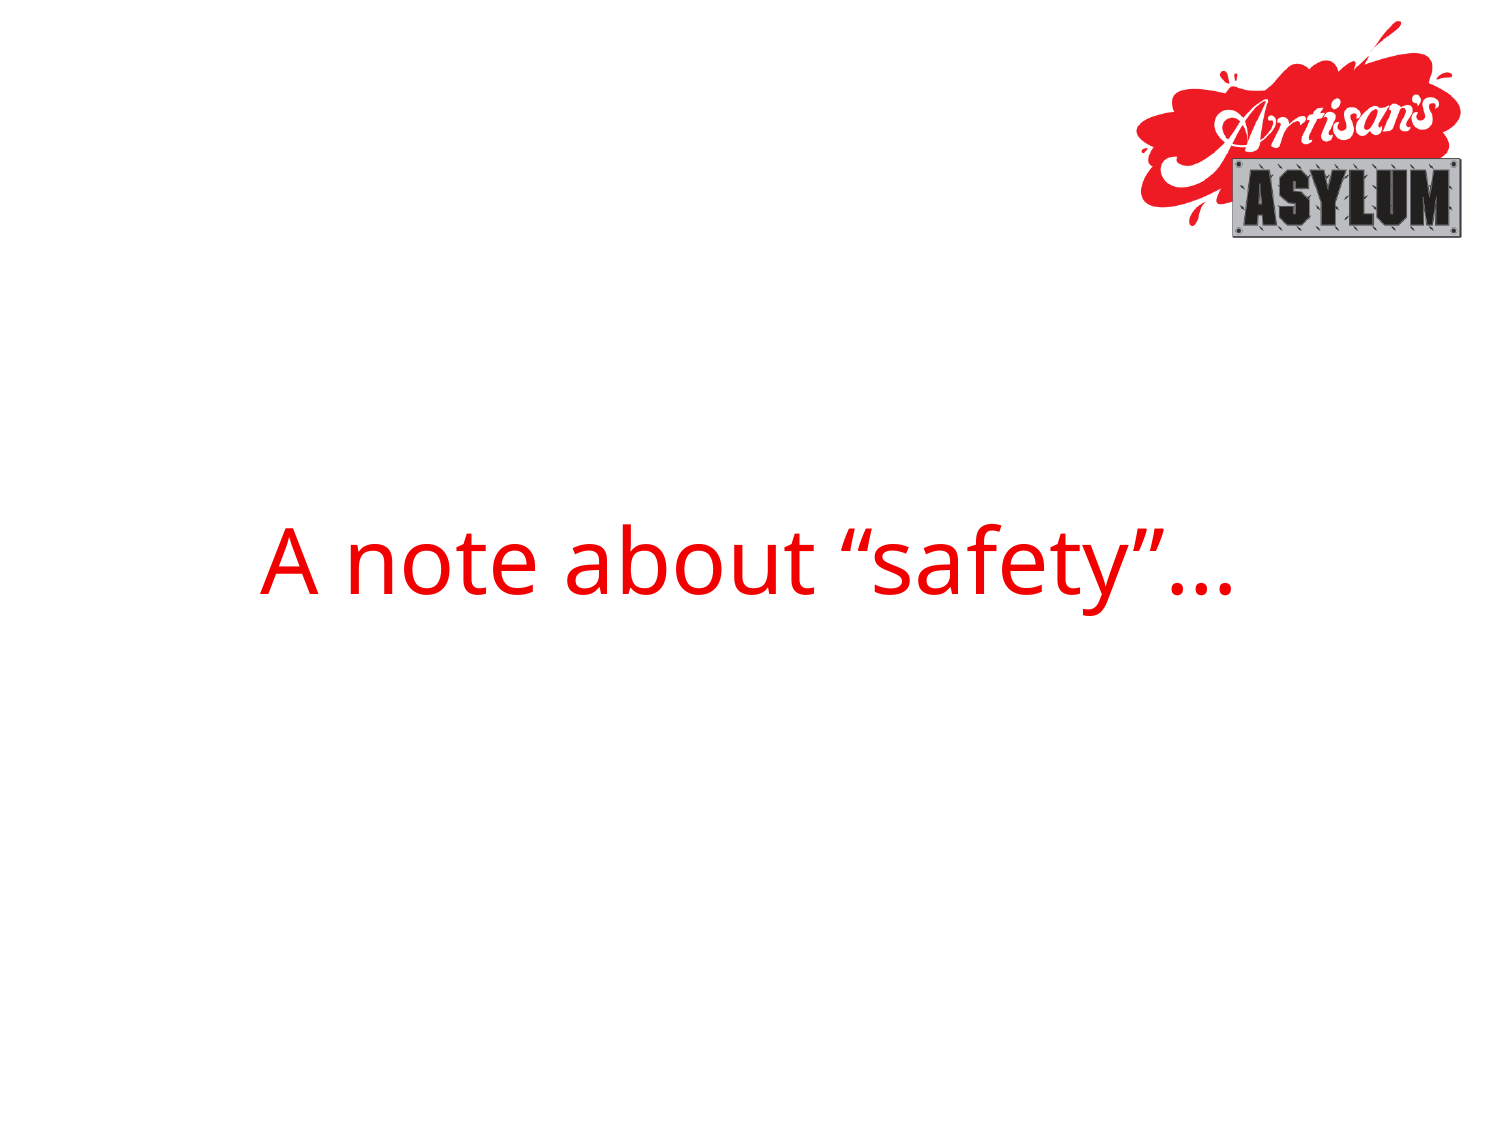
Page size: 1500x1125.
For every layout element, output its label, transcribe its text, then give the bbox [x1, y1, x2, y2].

picture [1134, 11, 1475, 250]
title A note about “safety”… [112, 437, 1388, 679]
